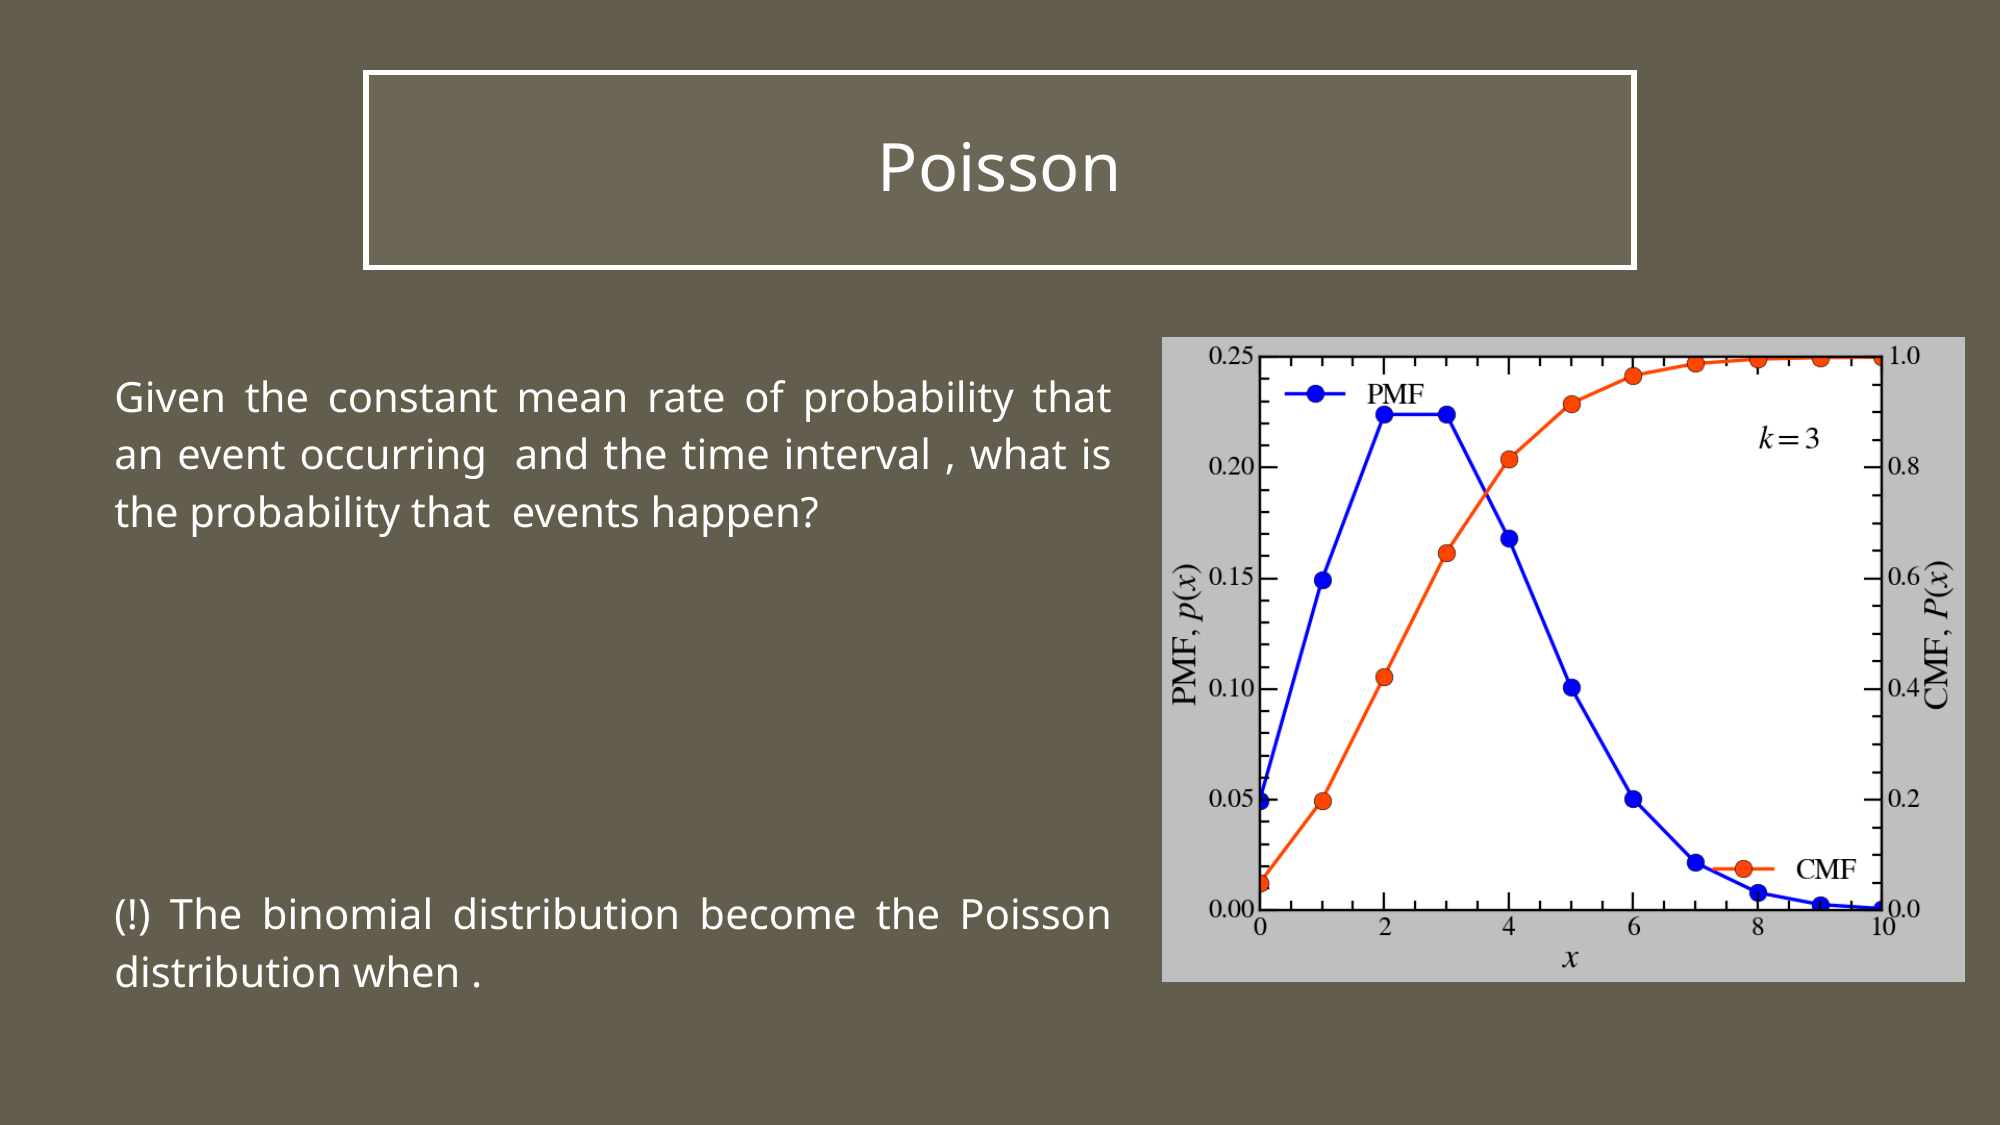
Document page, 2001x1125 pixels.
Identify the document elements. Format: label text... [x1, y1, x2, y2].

title Poisson [363, 70, 1637, 270]
picture [1162, 337, 1965, 982]
